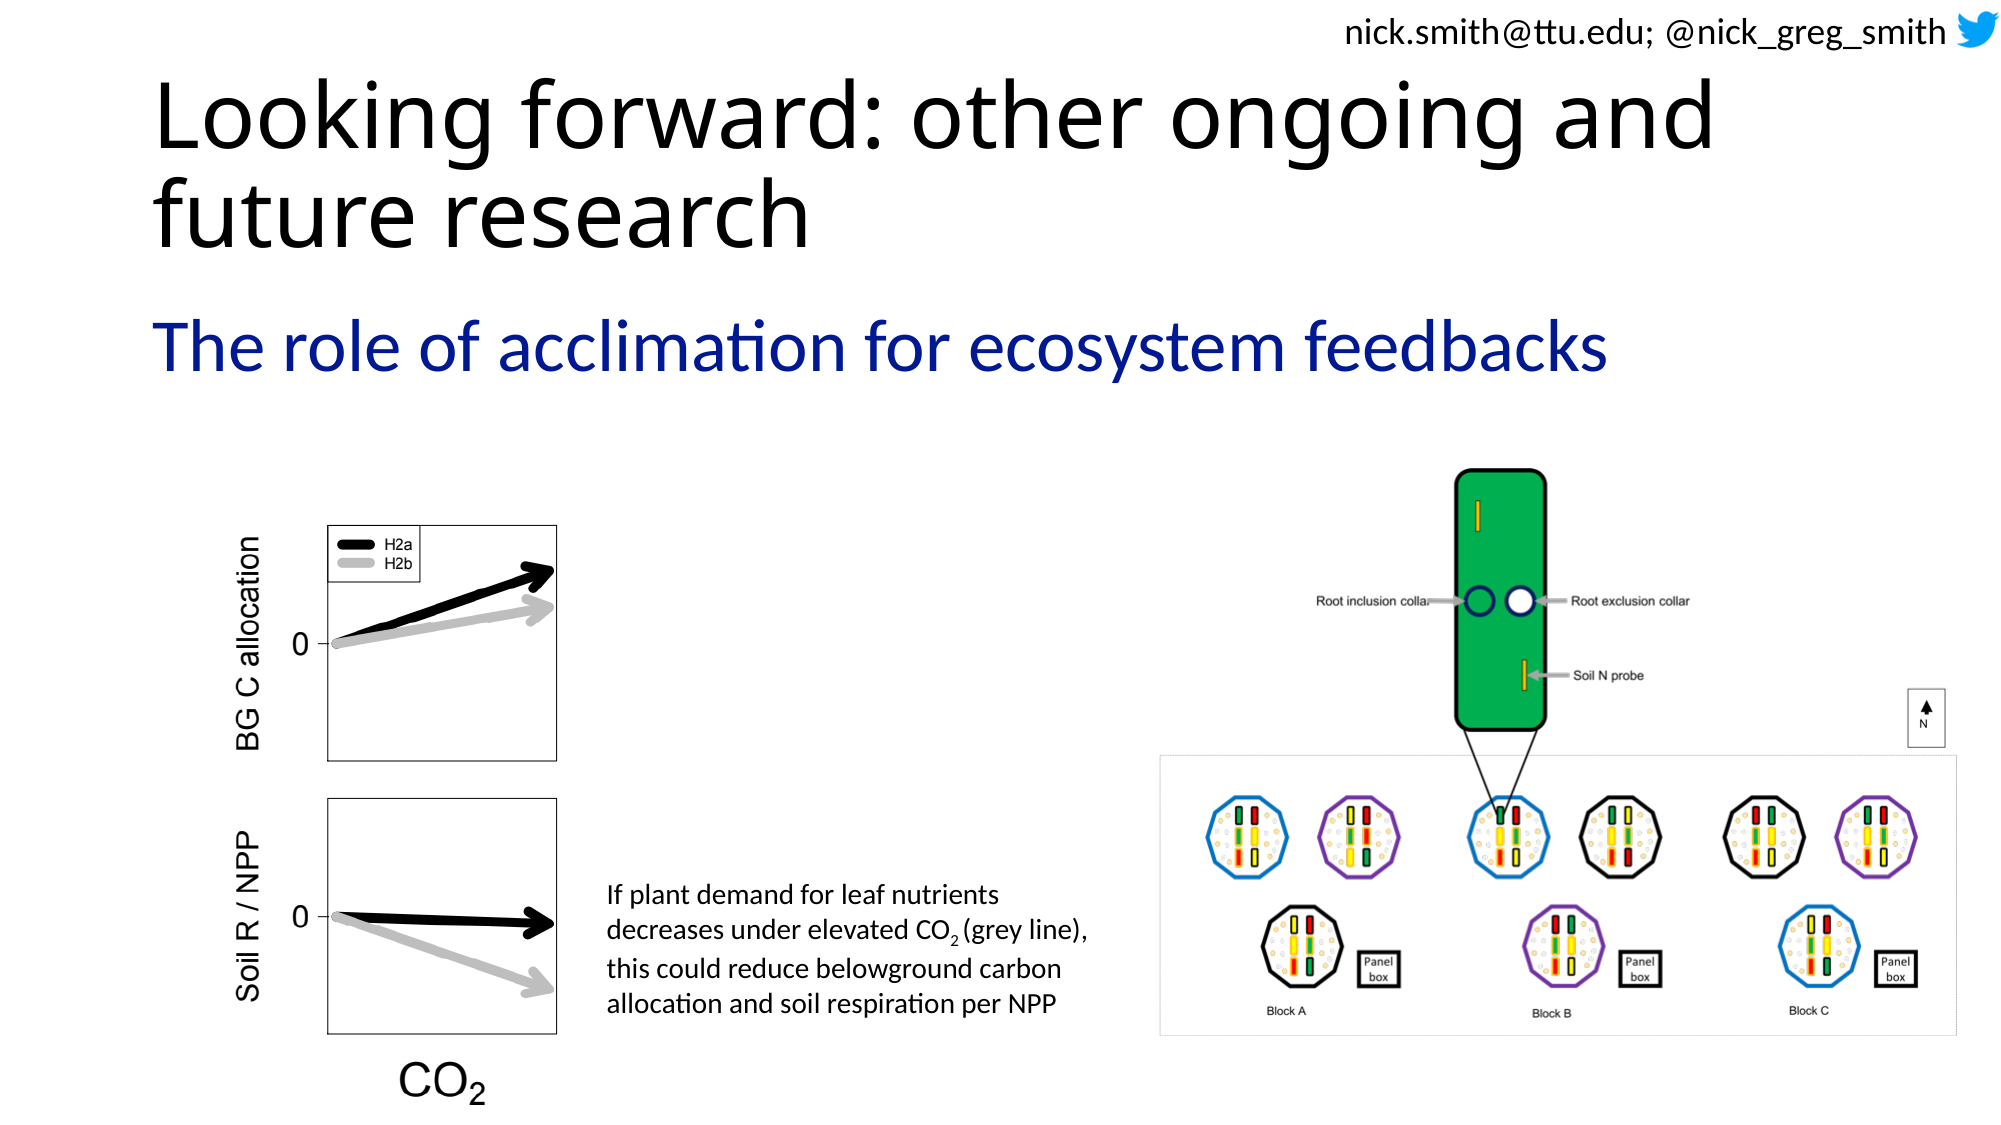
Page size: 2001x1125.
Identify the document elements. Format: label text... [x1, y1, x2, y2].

list The role of acclimation for ecosystem feedbacks [137, 299, 1863, 1014]
title Looking forward: other ongoing and future research [137, 59, 1863, 278]
picture [1159, 468, 1957, 1036]
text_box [1325, 0, 2000, 60]
text_box If plant demand for leaf nutrients decreases under elevated CO2 (grey line), this could reduce belowground carbon allocation and soil respiration per NPP [592, 867, 1138, 1028]
picture [159, 488, 592, 1125]
